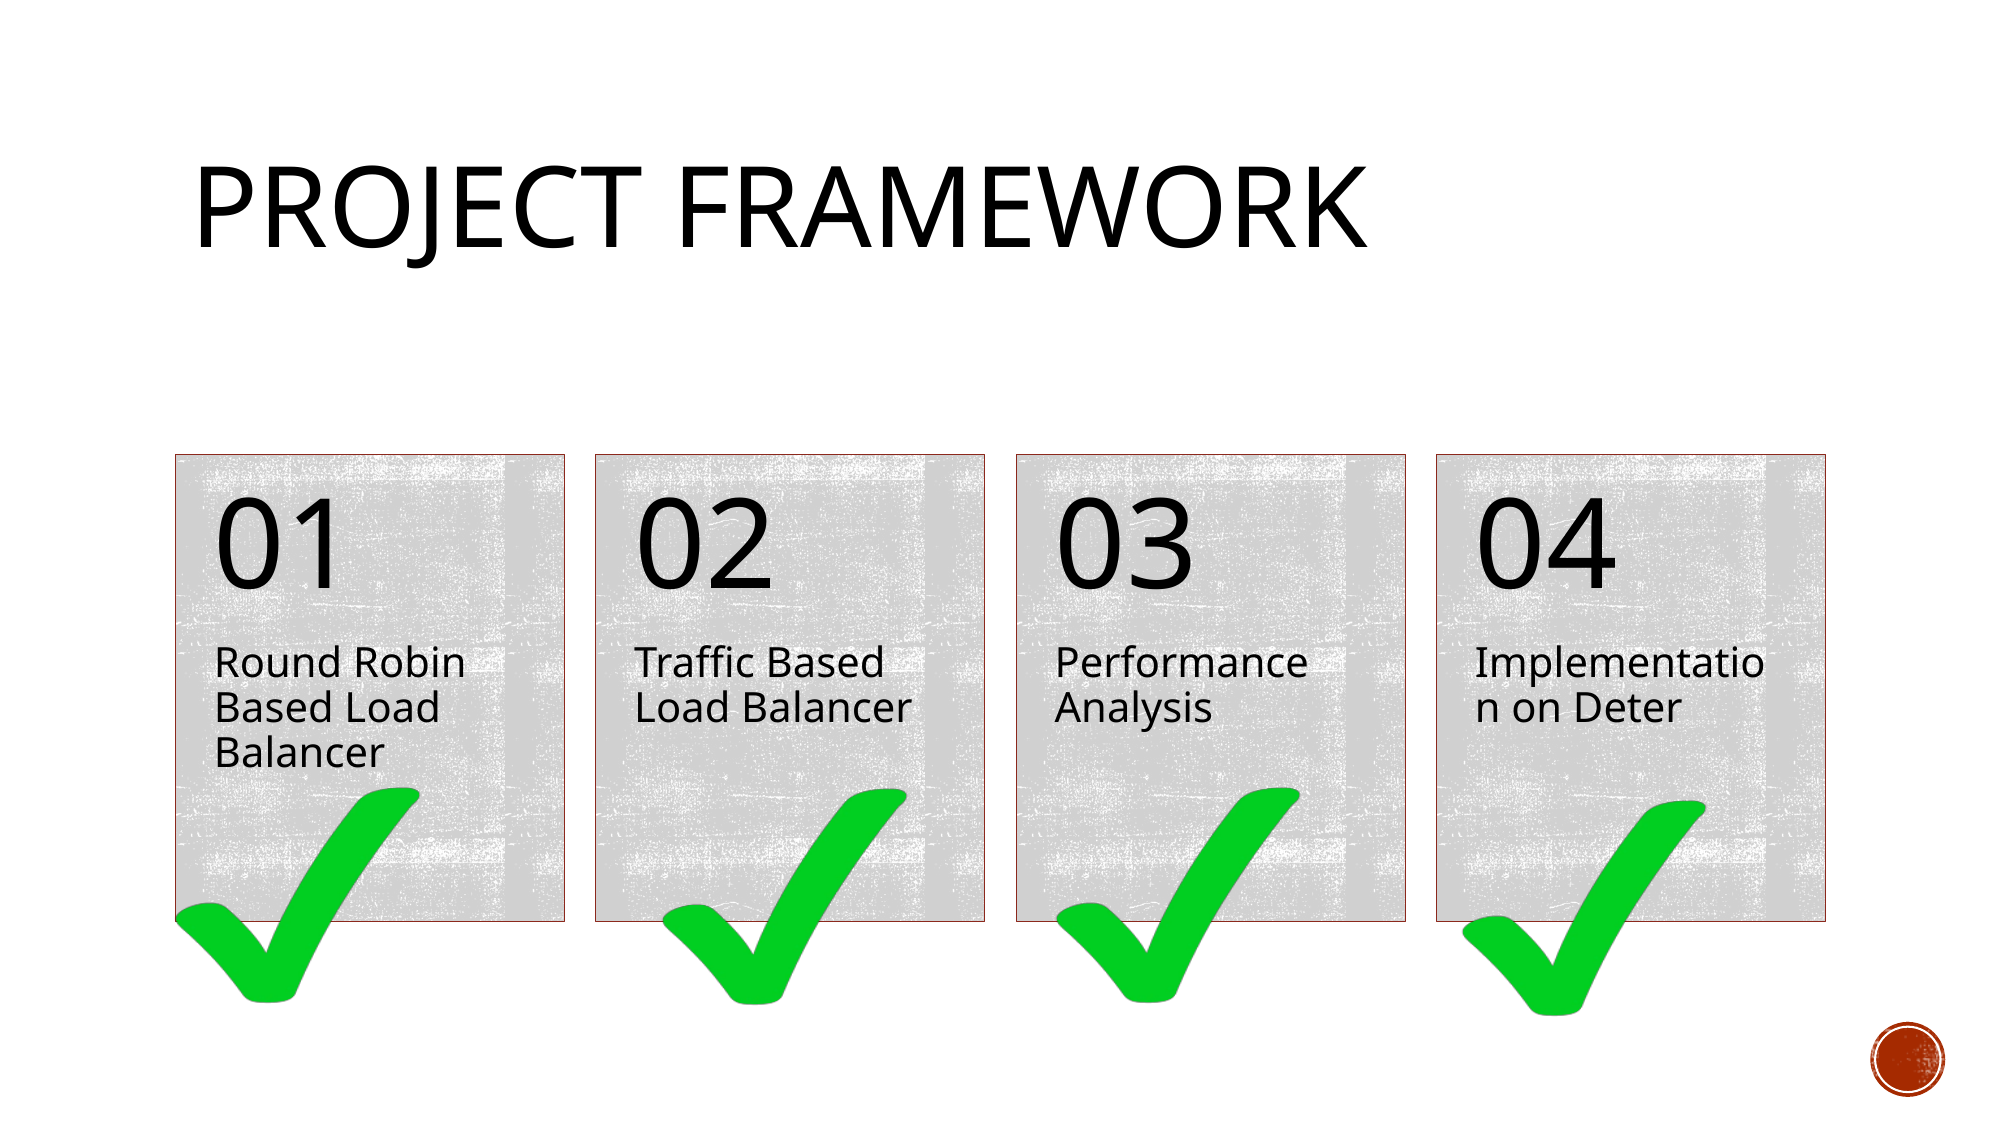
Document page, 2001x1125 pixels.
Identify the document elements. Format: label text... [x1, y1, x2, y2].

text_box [176, 392, 1824, 984]
picture [1013, 763, 1337, 1033]
picture [132, 761, 457, 1033]
picture [1419, 776, 1743, 1046]
title Project framework [175, 79, 1826, 344]
picture [619, 765, 944, 1035]
